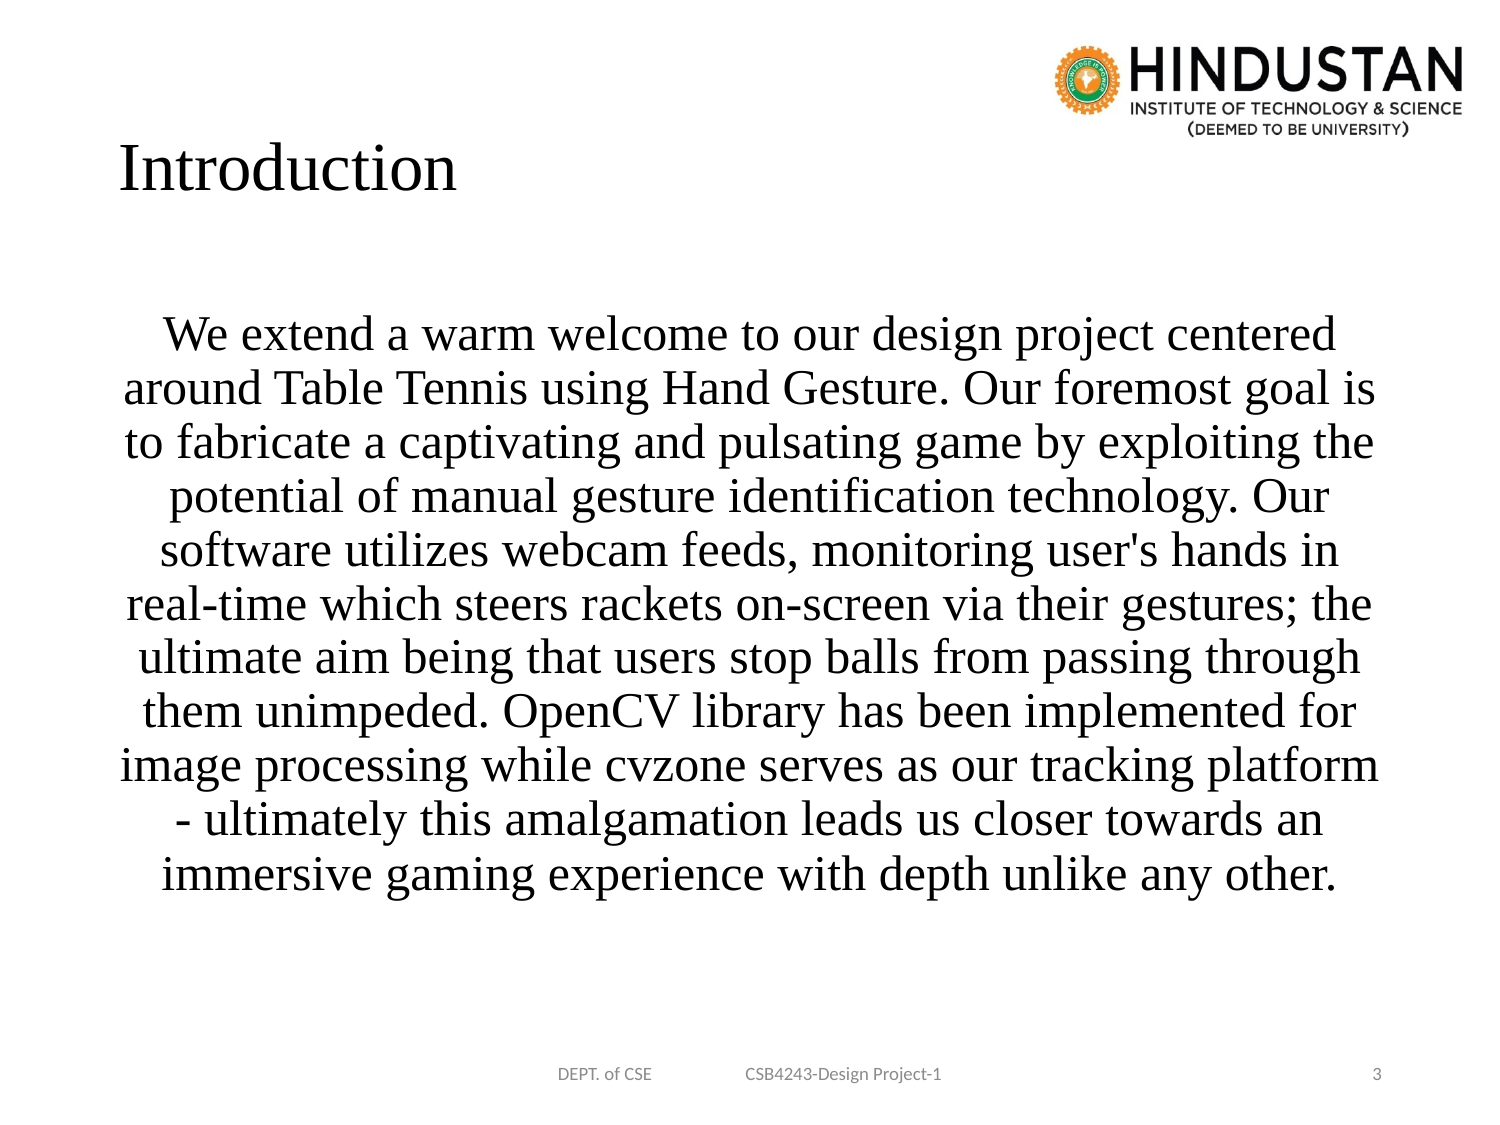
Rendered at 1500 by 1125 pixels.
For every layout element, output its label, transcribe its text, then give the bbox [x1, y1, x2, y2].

list We extend a warm welcome to our design project centered around Table Tennis using Hand Gesture. Our foremost goal is to fabricate a captivating and pulsating game by exploiting the potential of manual gesture identification technology. Our software utilizes webcam feeds, monitoring user's hands in real-time which steers rackets on-screen via their gestures; the ultimate aim being that users stop balls from passing through them unimpeded. OpenCV library has been implemented for image processing while cvzone serves as our tracking platform - ultimately this amalgamation leads us closer towards an immersive gaming experience with depth unlike any other. [103, 299, 1397, 1014]
title Introduction [103, 59, 1397, 278]
slide_number 3 [1059, 1042, 1397, 1103]
picture [1049, 37, 1466, 146]
footer DEPT. of CSE CSB4243-Design Project-1 [496, 1042, 1004, 1103]
